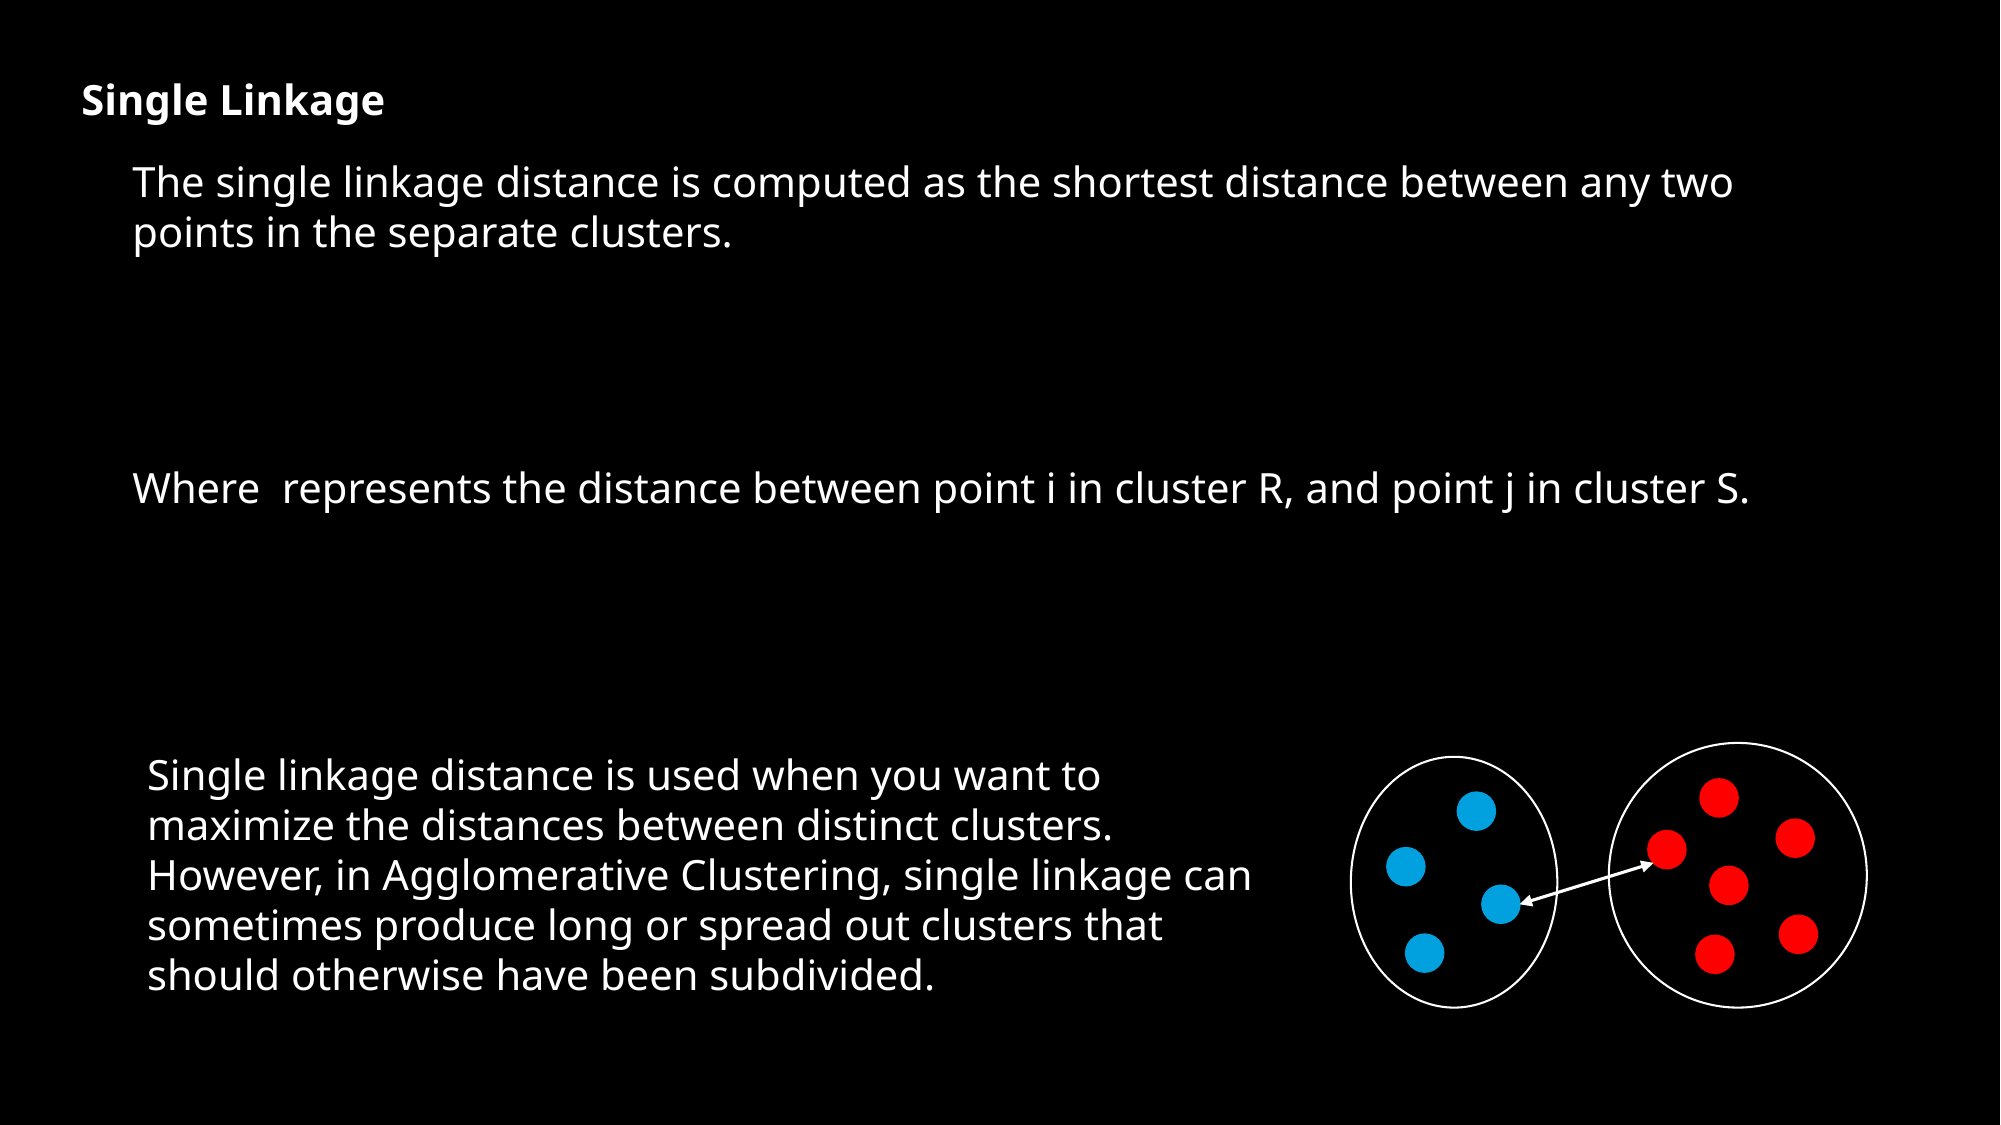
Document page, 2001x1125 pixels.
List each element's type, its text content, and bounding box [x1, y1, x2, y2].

text_box Single Linkage [66, 66, 1867, 138]
text_box Single linkage distance is used when you want to maximize the distances between distinct clusters. However, in Agglomerative Clustering, single linkage can sometimes produce long or spread out clusters that should otherwise have been subdivided. [132, 741, 1296, 1007]
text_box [1350, 686, 1867, 1008]
